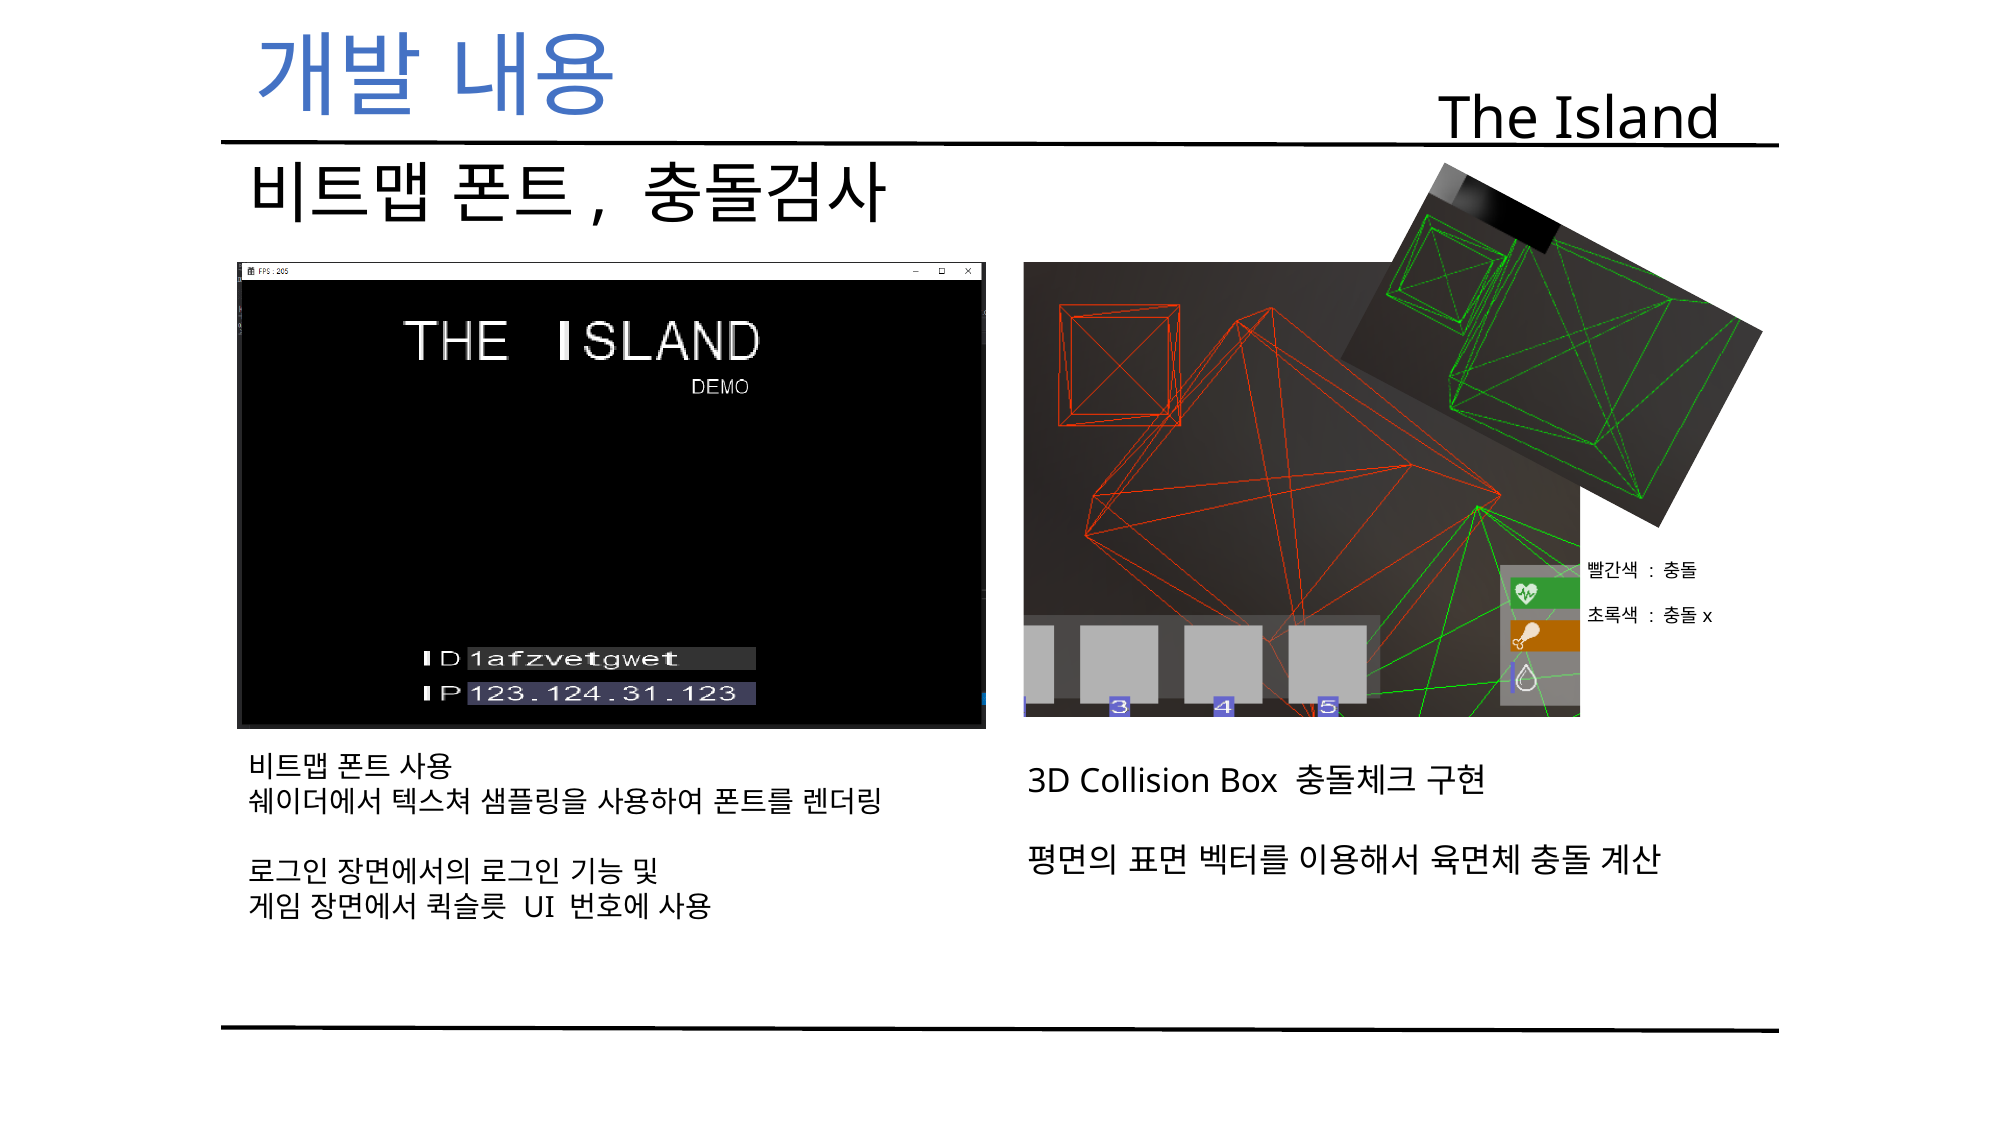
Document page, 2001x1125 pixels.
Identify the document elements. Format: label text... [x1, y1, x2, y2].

picture [1023, 162, 1763, 717]
text_box 빨간색 : 충돌 초록색 : 충돌x [1581, 551, 1738, 634]
text_box 3D Collision Box 충돌체크 구현 평면의 표면 벡터를 이용해서 육면체 충돌 계산 [1012, 751, 1779, 927]
text_box 개발 내용 [239, 9, 634, 135]
text_box The Island [1423, 146, 1737, 158]
picture [237, 262, 986, 729]
text_box The Island [1423, 72, 1737, 142]
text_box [221, 142, 1779, 146]
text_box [221, 1027, 1779, 1031]
text_box 비트맵 폰트 사용 쉐이더에서 텍스쳐 샘플링을 사용하여 폰트를 렌더링 로그인 장면에서의 로그인 기능 및 게임 장면에서 퀵슬릇 UI 번호에 사용 [233, 741, 1000, 931]
text_box 비트맵 폰트, 충돌검사 [233, 146, 903, 239]
